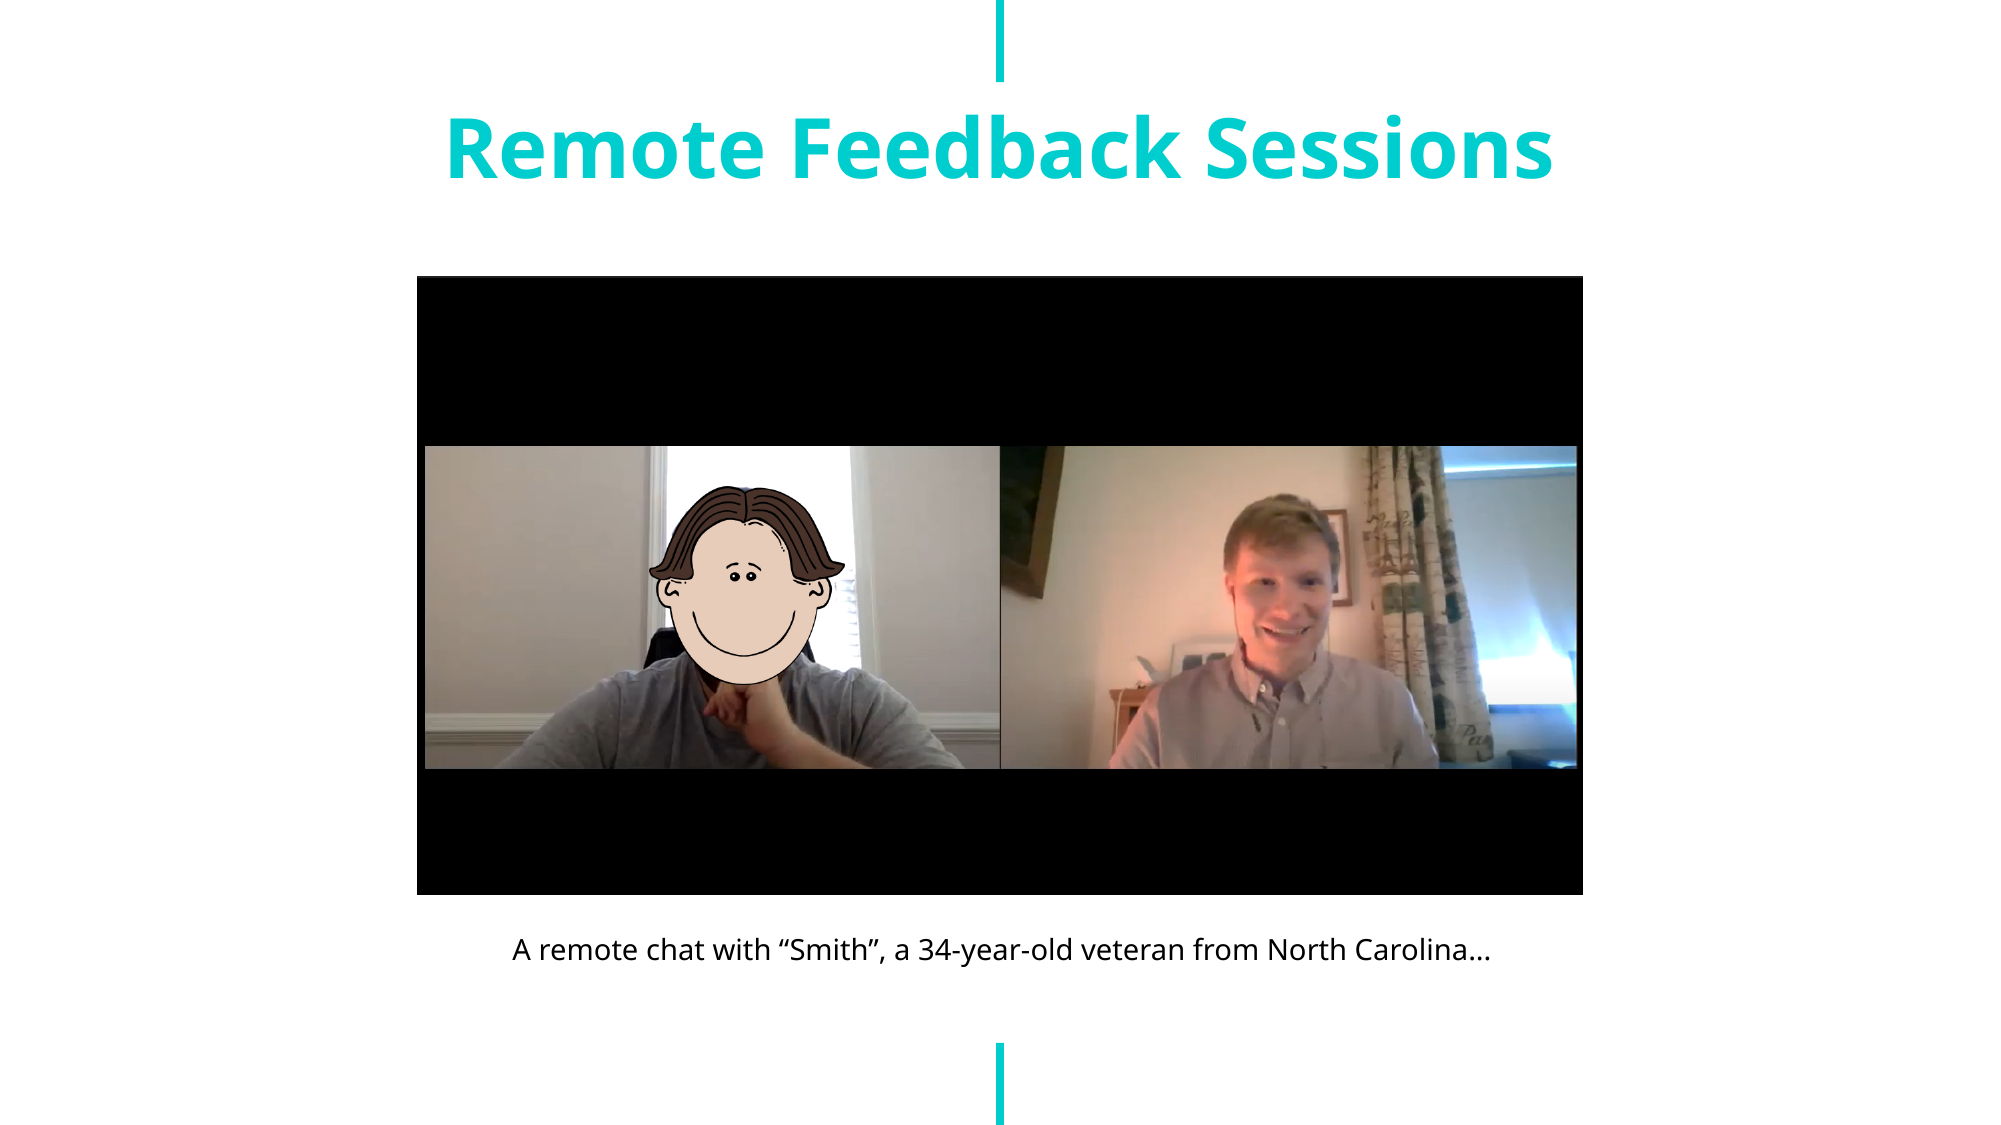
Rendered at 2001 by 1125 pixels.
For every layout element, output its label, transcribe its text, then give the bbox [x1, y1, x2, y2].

text_box A remote chat with “Smith”, a 34-year-old veteran from North Carolina... [419, 915, 1586, 998]
title Remote Feedback Sessions [379, 75, 1621, 234]
picture [417, 276, 1583, 895]
